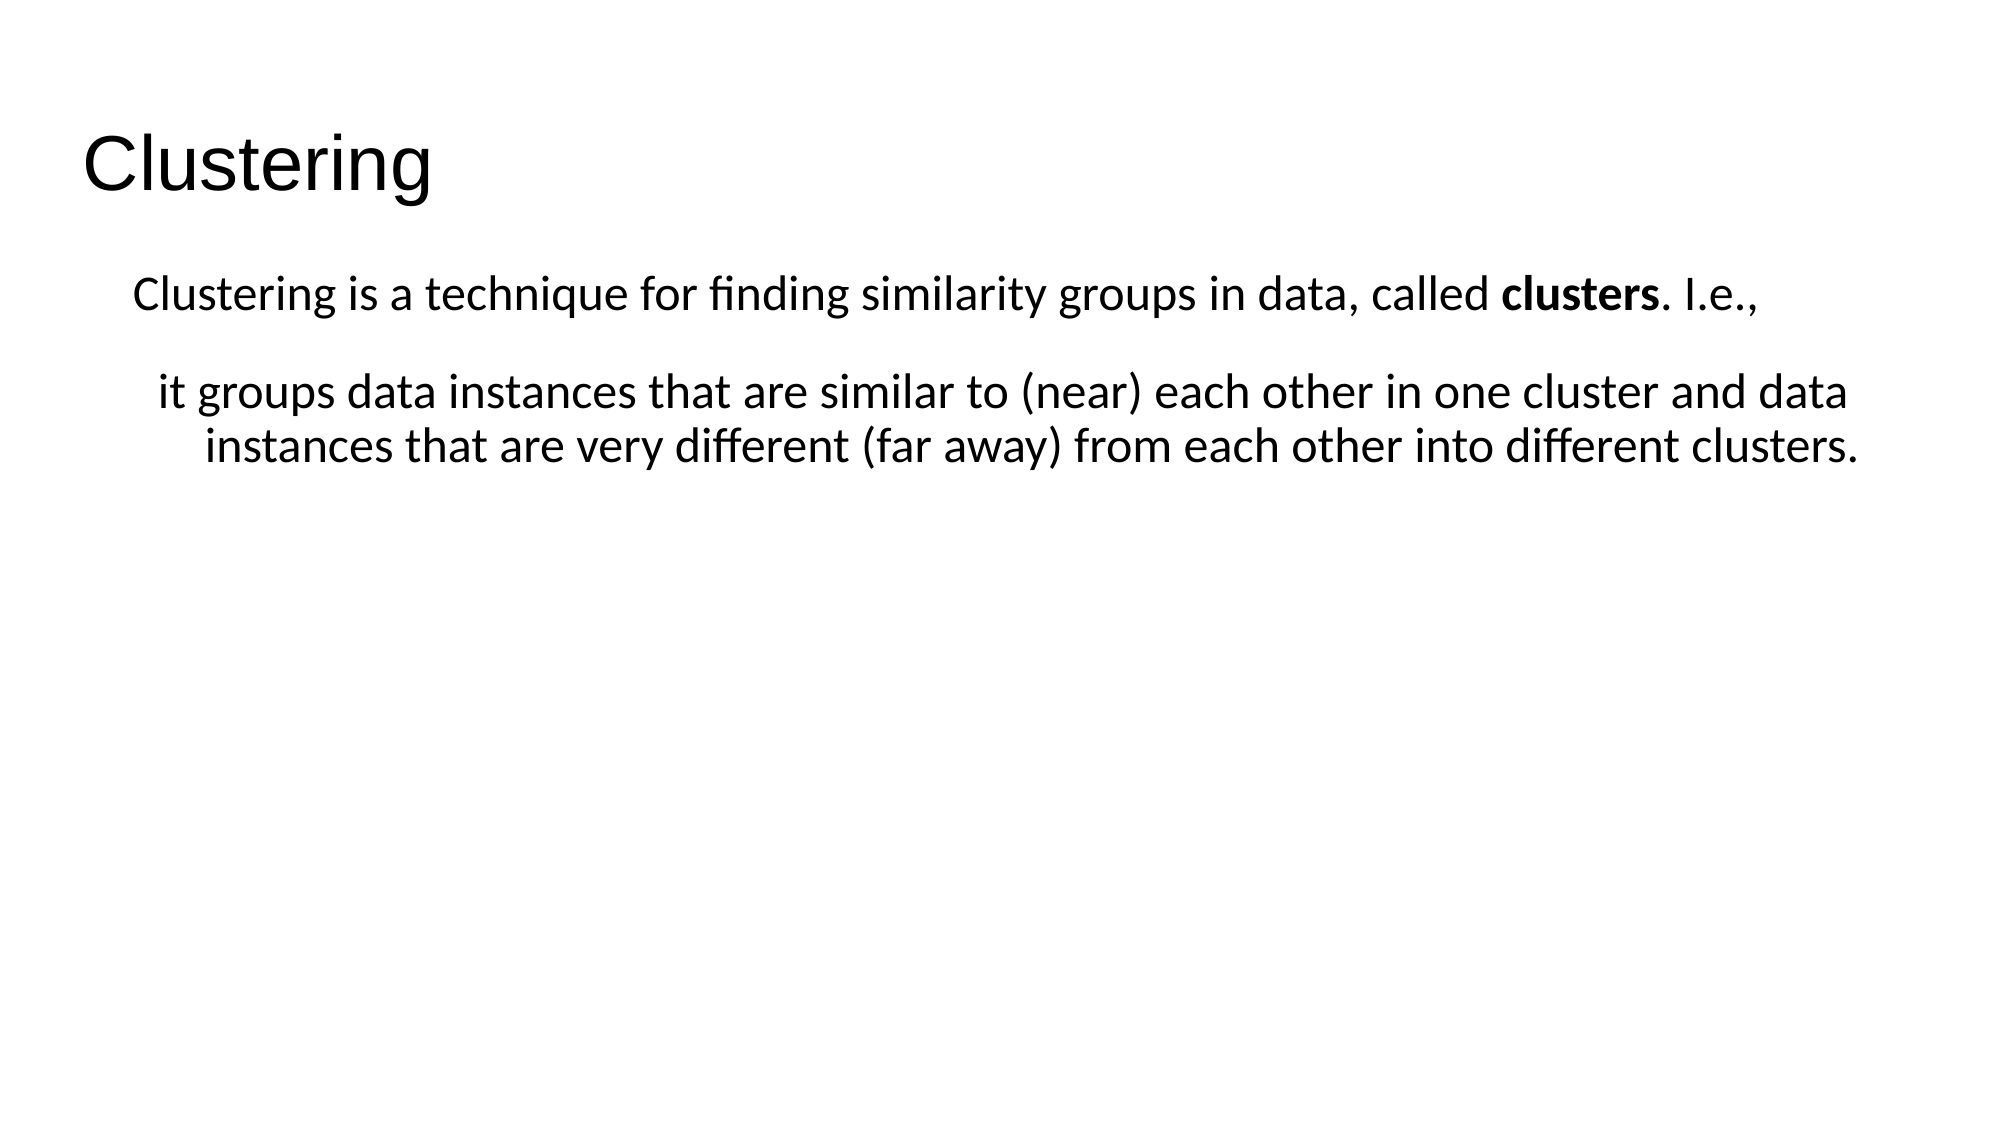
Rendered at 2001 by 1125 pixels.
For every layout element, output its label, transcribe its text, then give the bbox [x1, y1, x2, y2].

text_box Clustering is a technique for finding similarity groups in data, called clusters. I.e., it groups data instances that are similar to (near) each other in one cluster and data instances that are very different (far away) from each other into different clusters. [68, 251, 1932, 1000]
text_box Clustering [68, 97, 1932, 223]
